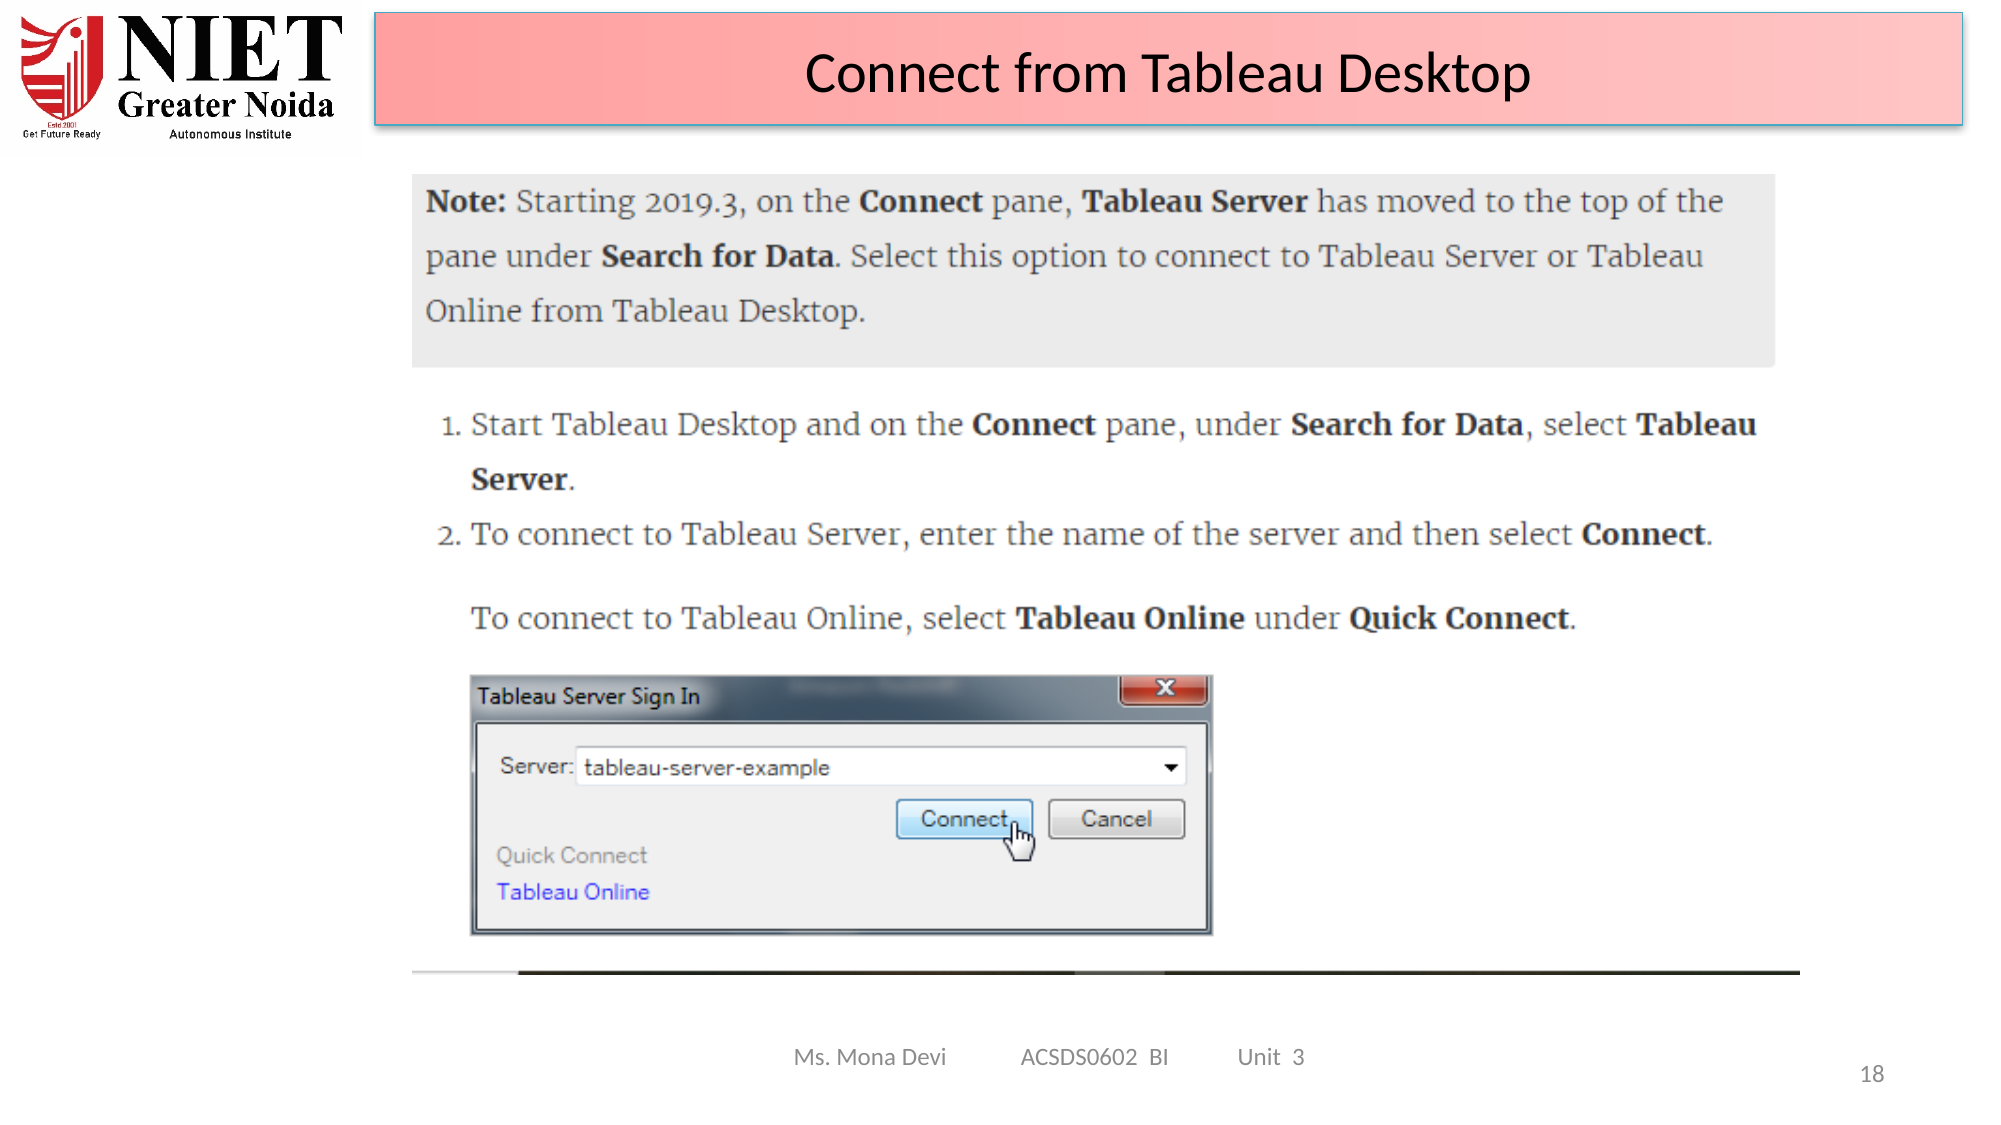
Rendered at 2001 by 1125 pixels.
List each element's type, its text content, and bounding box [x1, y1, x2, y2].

picture [0, 0, 363, 156]
picture [412, 174, 1801, 976]
slide_number 18 [1433, 1042, 1900, 1103]
text_box Connect from Tableau Desktop [374, 12, 1963, 126]
text_box Ms. Mona Devi ACSDS0602 BI Unit 3 [637, 1024, 1463, 1085]
